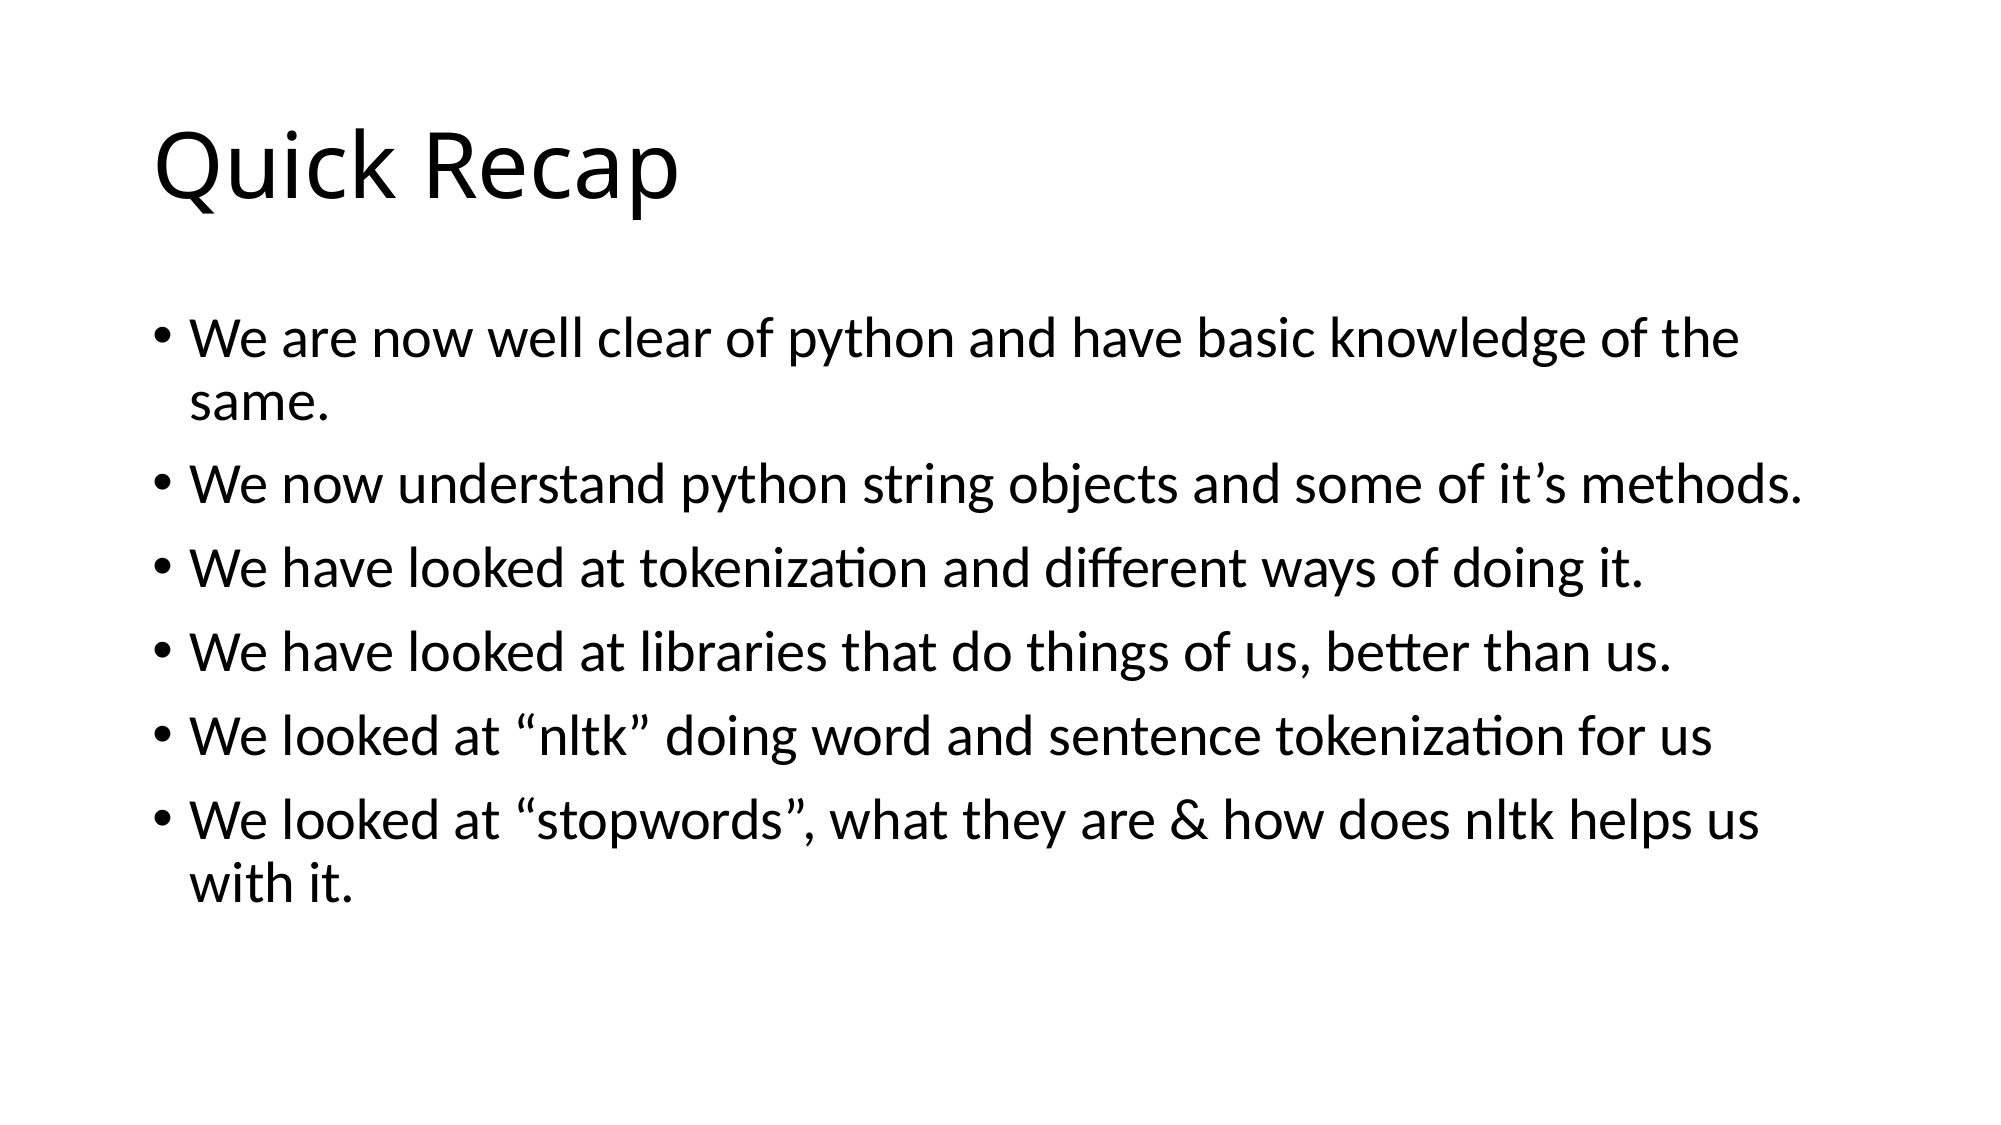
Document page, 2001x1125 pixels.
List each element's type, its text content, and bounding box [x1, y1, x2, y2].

title Quick Recap [137, 59, 1863, 278]
list We are now well clear of python and have basic knowledge of the same. We now understand python string objects and some of it’s methods. We have looked at tokenization and different ways of doing it. We have looked at libraries that do things of us, better than us. We looked at “nltk” doing word and sentence tokenization for us We looked at “stopwords”, what they are & how does nltk helps us with it. [137, 299, 1863, 1014]
